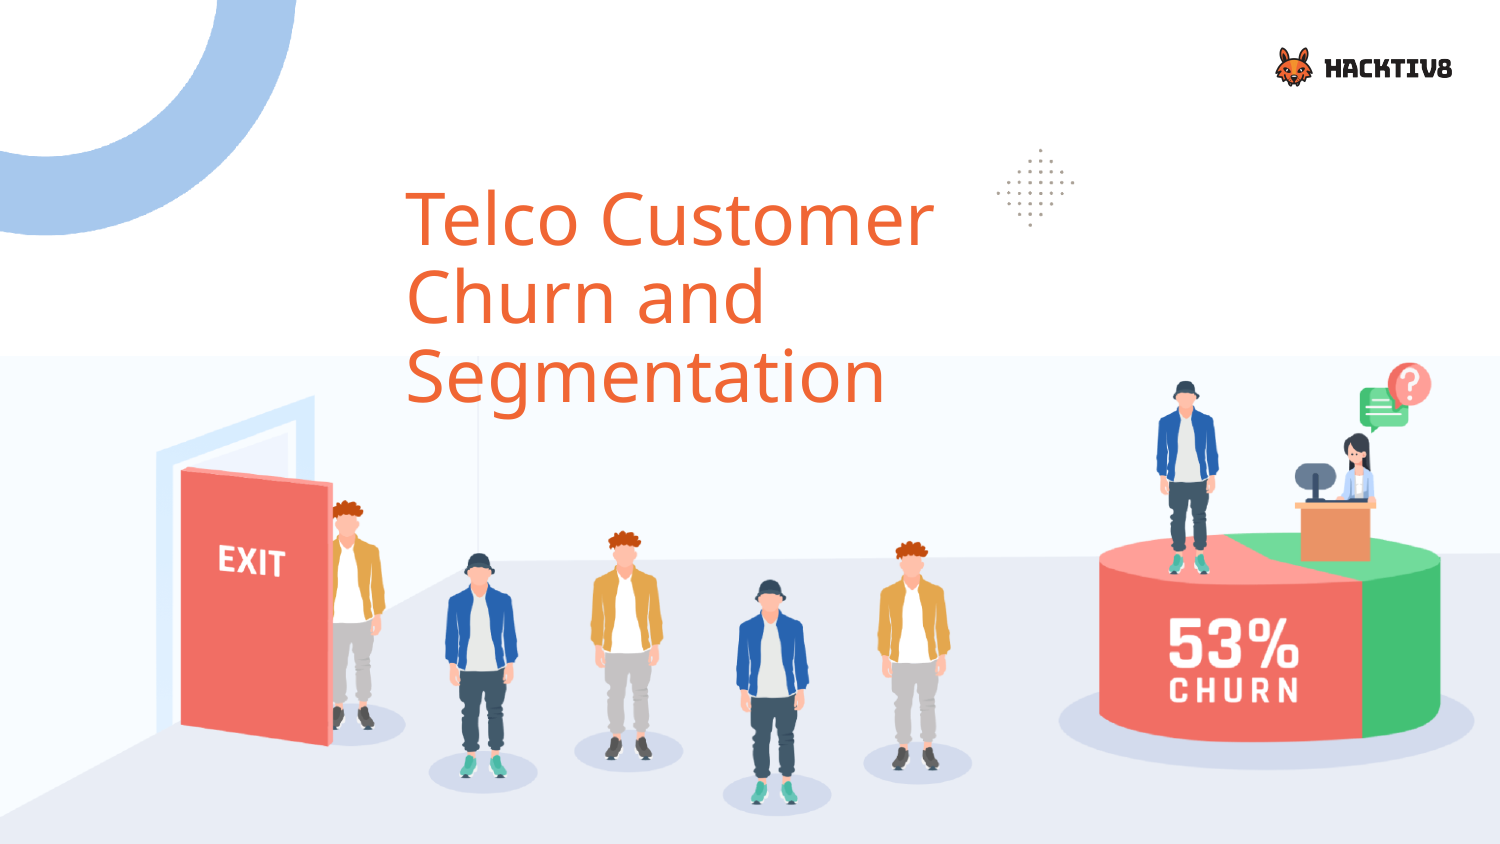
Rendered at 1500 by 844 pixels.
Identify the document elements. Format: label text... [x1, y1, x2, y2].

text_box Telco Customer Churn and Segmentation [390, 167, 1115, 354]
picture [0, 0, 1500, 844]
